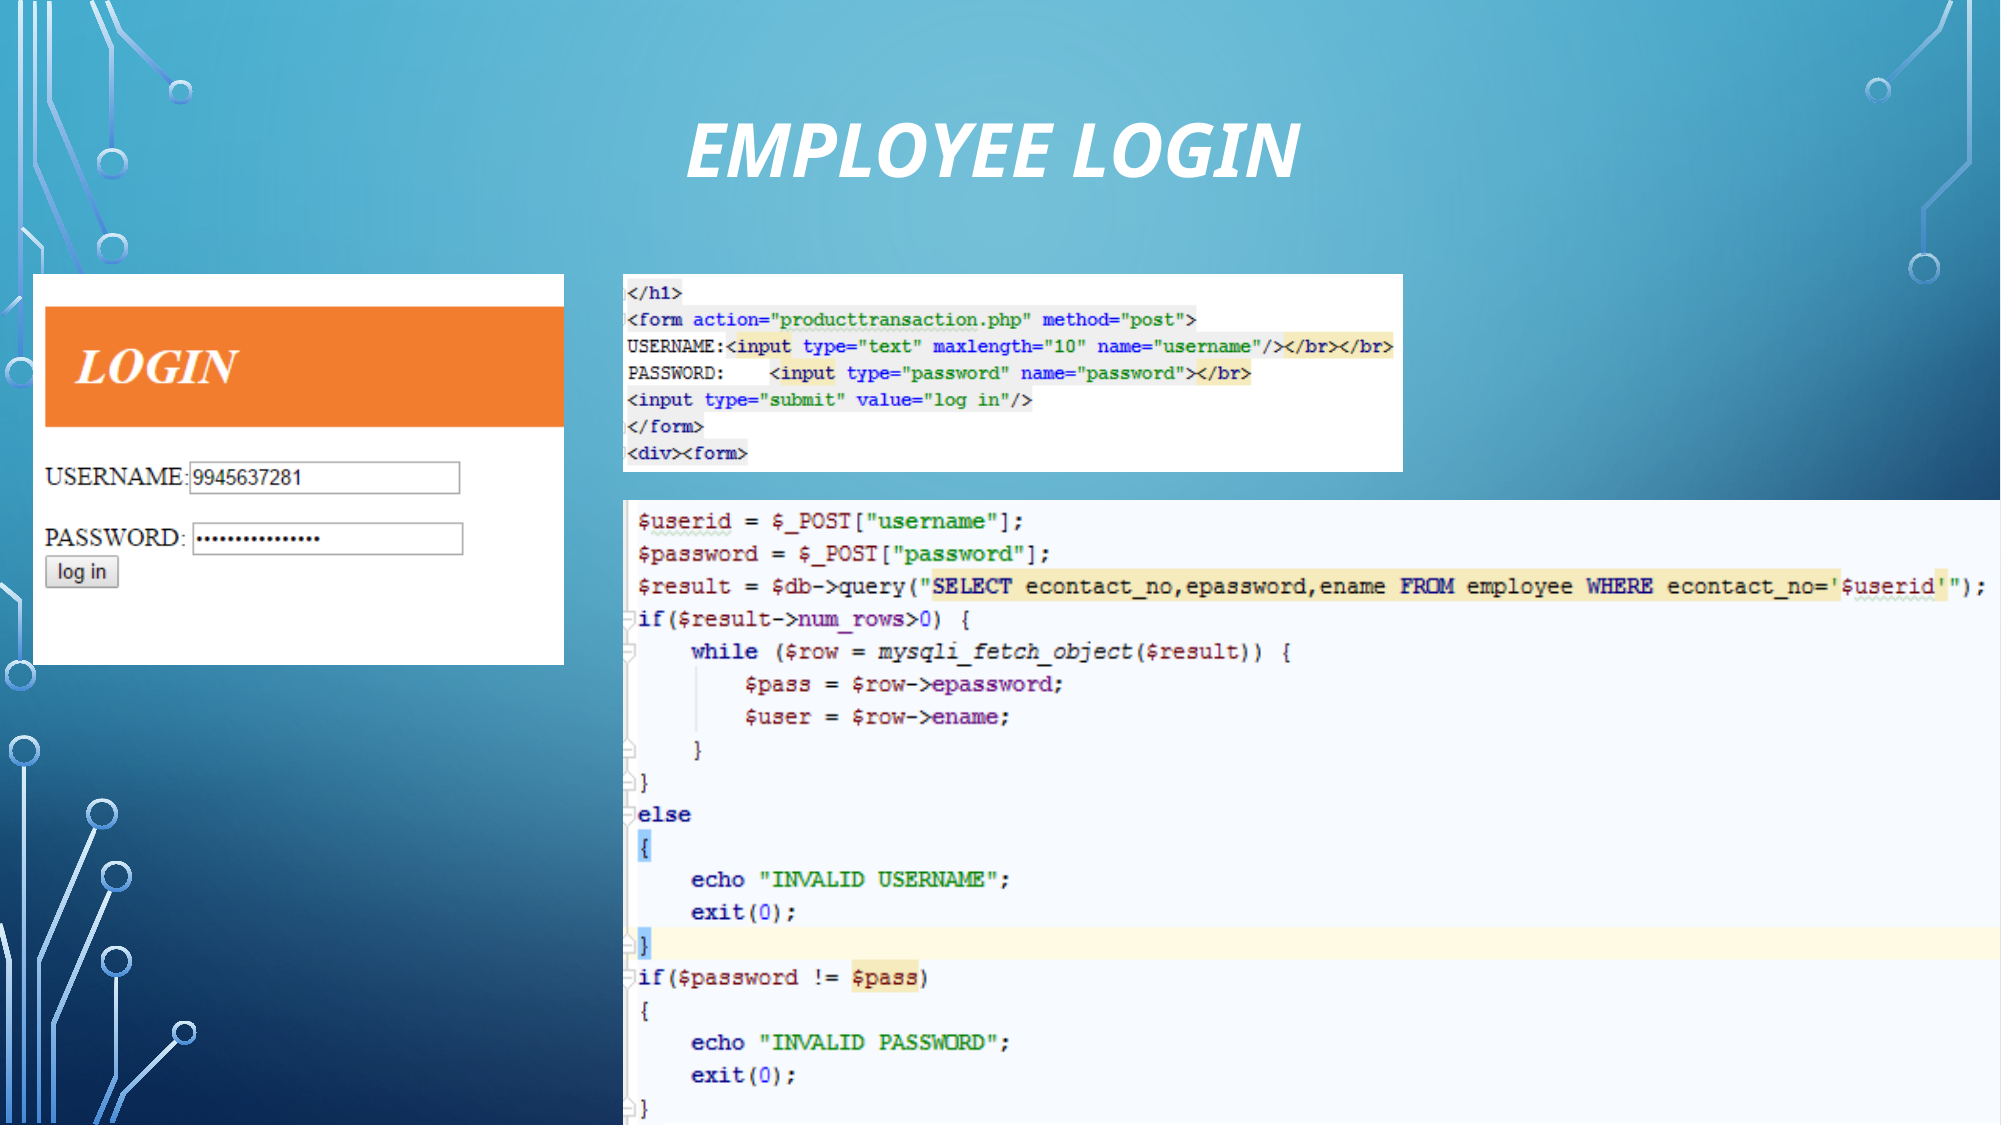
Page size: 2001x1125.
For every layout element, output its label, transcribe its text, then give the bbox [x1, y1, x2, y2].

picture [622, 500, 2000, 1125]
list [33, 273, 564, 666]
picture [622, 273, 1404, 472]
title Employee login [180, 31, 1806, 275]
